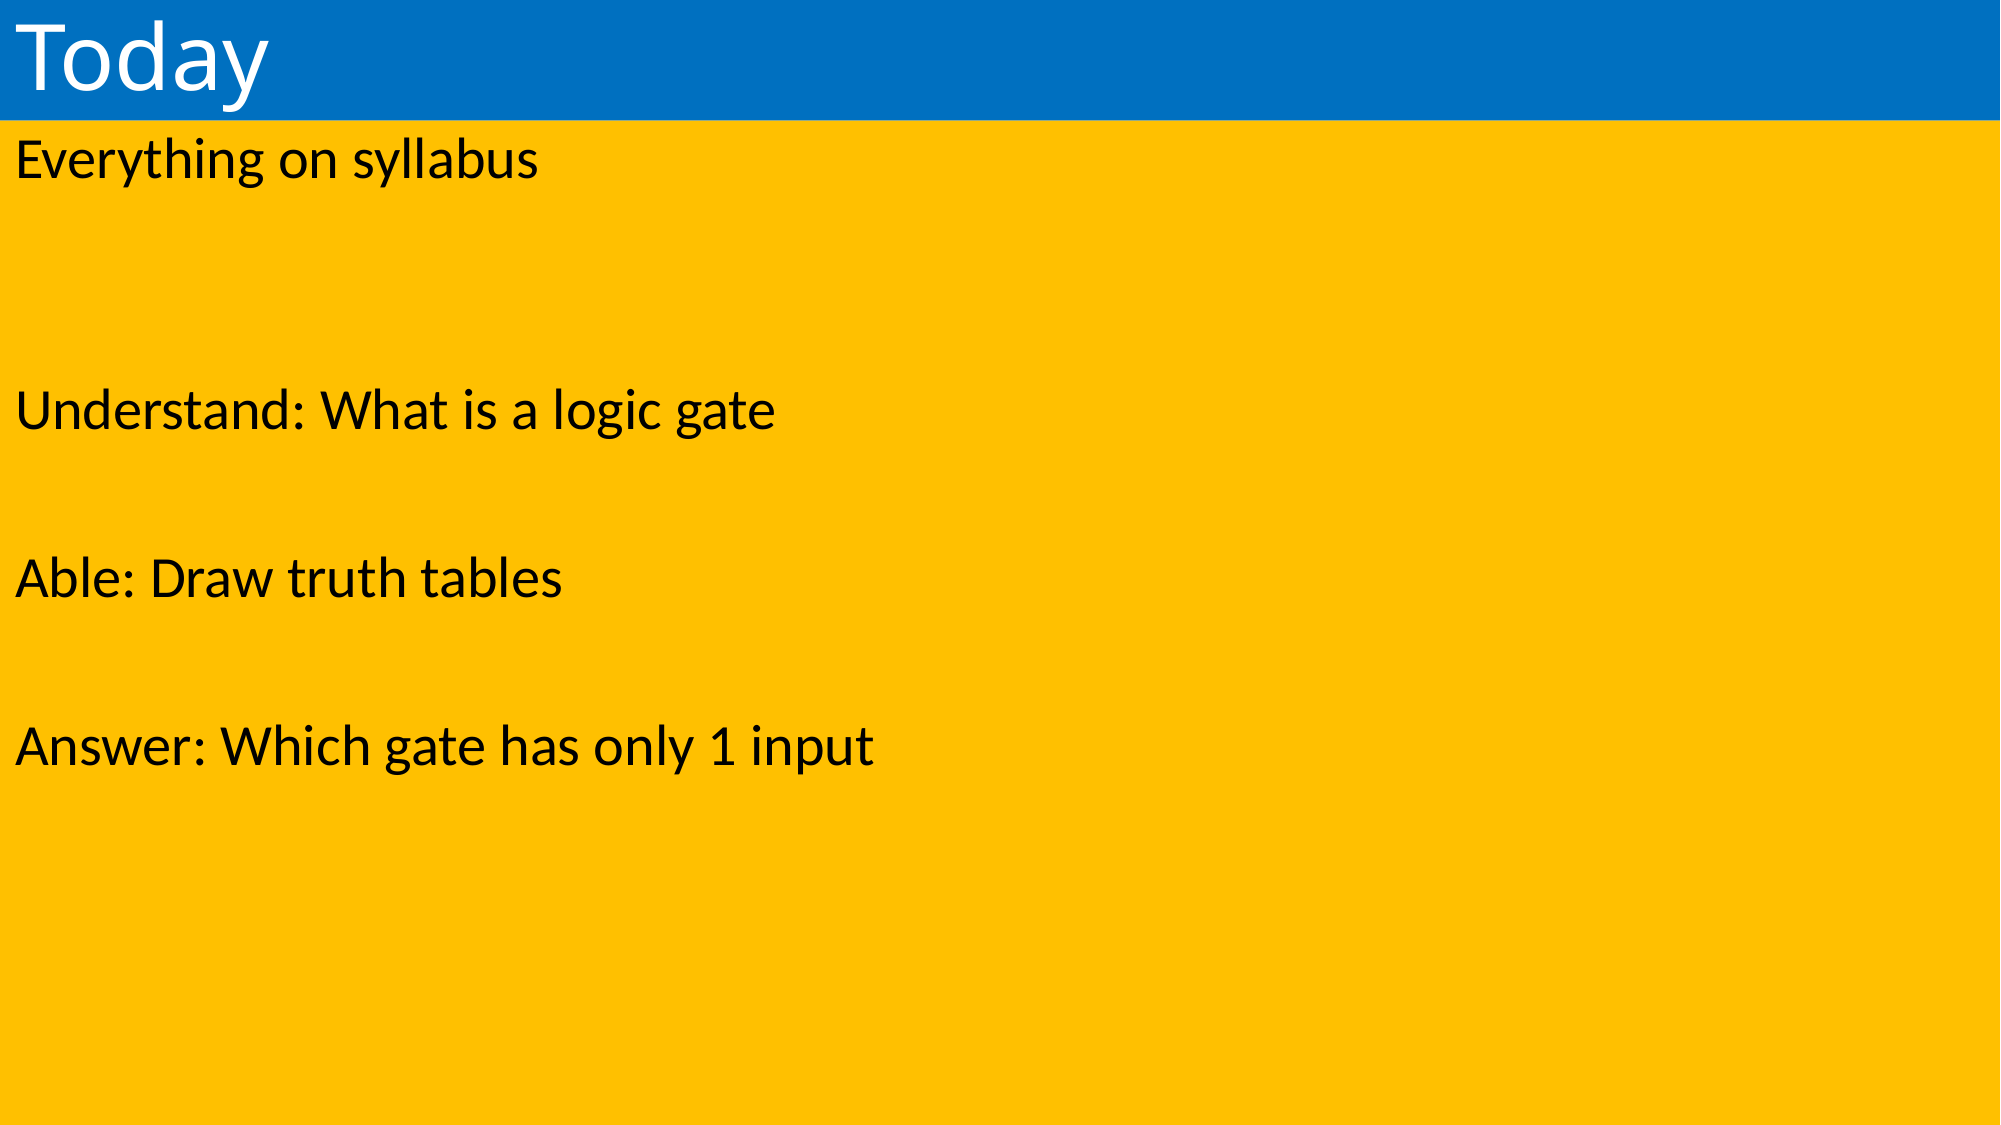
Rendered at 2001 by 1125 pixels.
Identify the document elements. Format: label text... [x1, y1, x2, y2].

title Today [0, 0, 2000, 120]
list Everything on syllabus Understand: What is a logic gate Able: Draw truth tables Answer: Which gate has only 1 input [0, 120, 2000, 1125]
